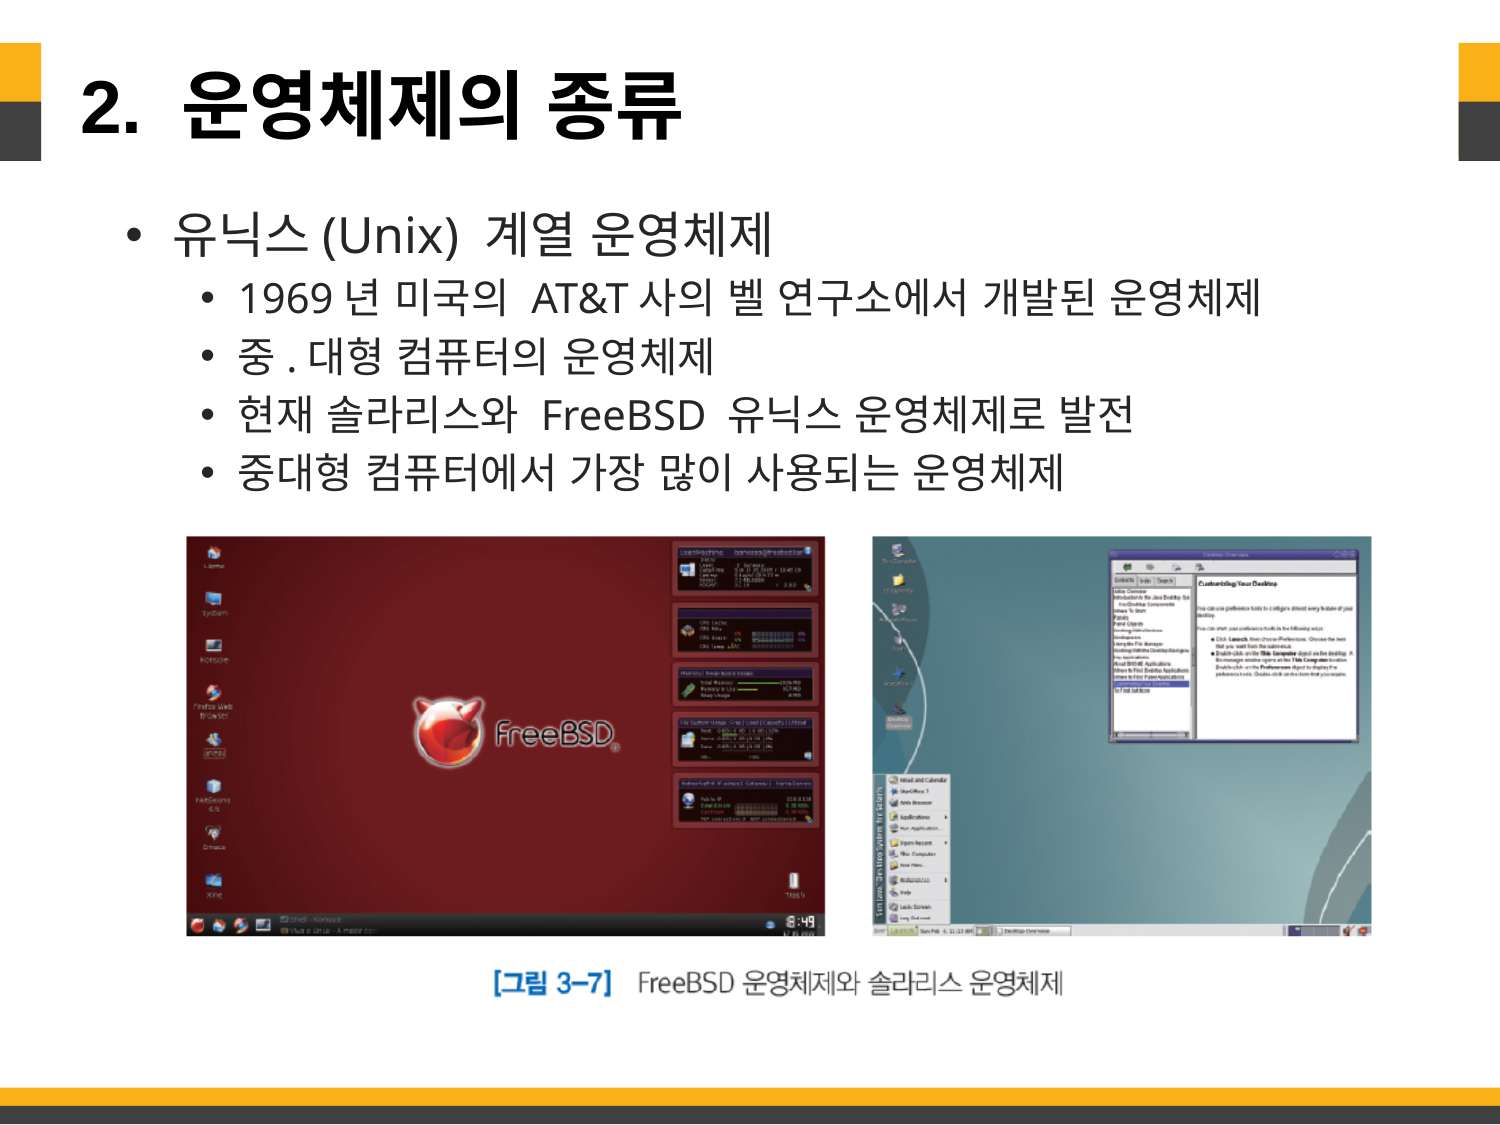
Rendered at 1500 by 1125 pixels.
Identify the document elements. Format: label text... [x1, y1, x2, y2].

title 2. 운영체제의 종류 [64, 47, 1447, 161]
list 유닉스(Unix) 계열 운영체제 1969년 미국의 AT&T사의 벨 연구소에서 개발된 운영체제 중.대형 컴퓨터의 운영체제 현재 솔라리스와 FreeBSD 유닉스 운영체제로 발전 중대형 컴퓨터에서 가장 많이 사용되는 운영체제 [35, 196, 1471, 1012]
picture [159, 523, 1400, 1008]
